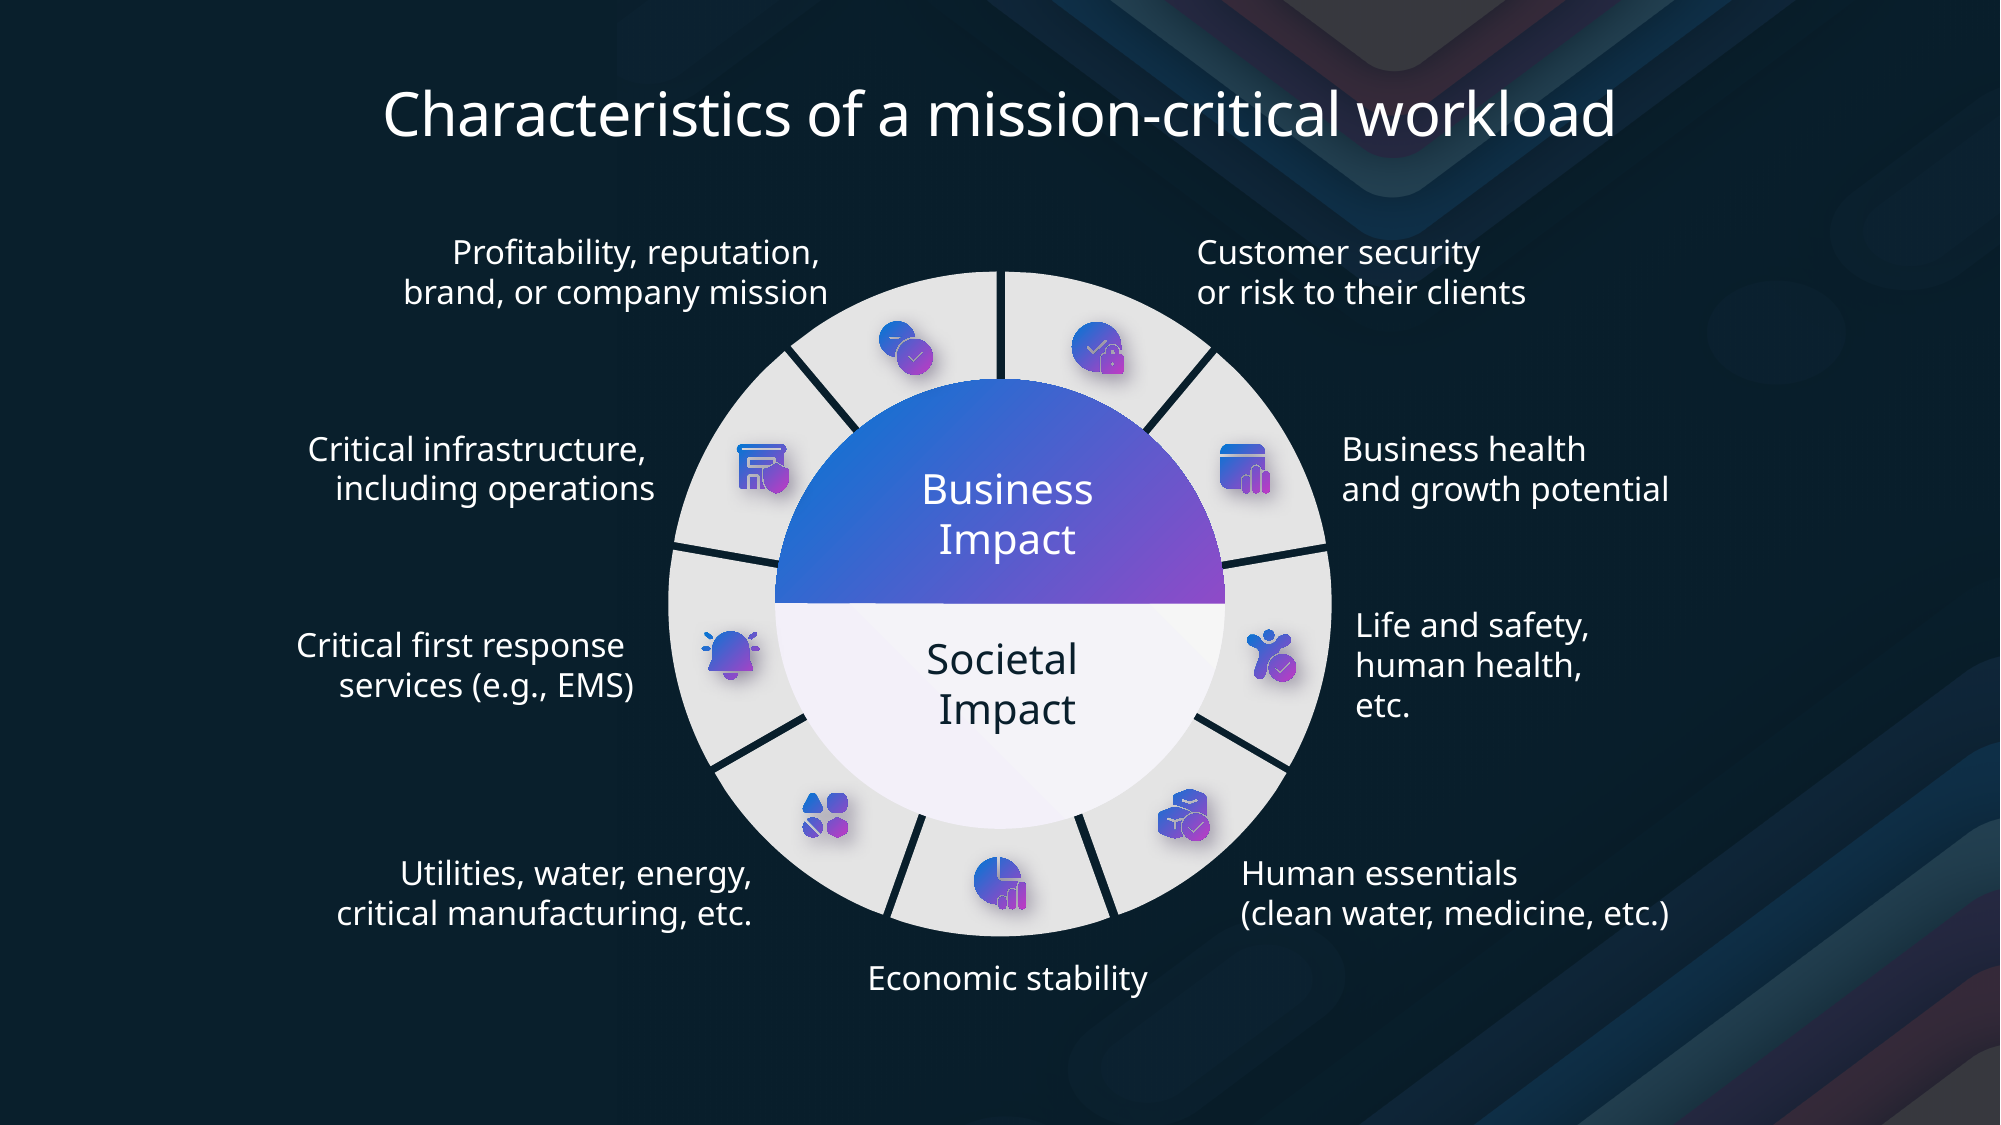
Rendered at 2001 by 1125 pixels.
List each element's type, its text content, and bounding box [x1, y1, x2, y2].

title Characteristics of a mission-critical workload [96, 75, 616, 263]
picture [616, 0, 2000, 1125]
text_box Critical first response services (e.g., EMS) [178, 617, 616, 712]
text_box Profitability, reputation, brand, or company mission [316, 223, 616, 319]
text_box Critical infrastructure, including operations [202, 420, 616, 515]
text_box Utilities, water, energy, critical manufacturing, etc. [275, 844, 616, 940]
